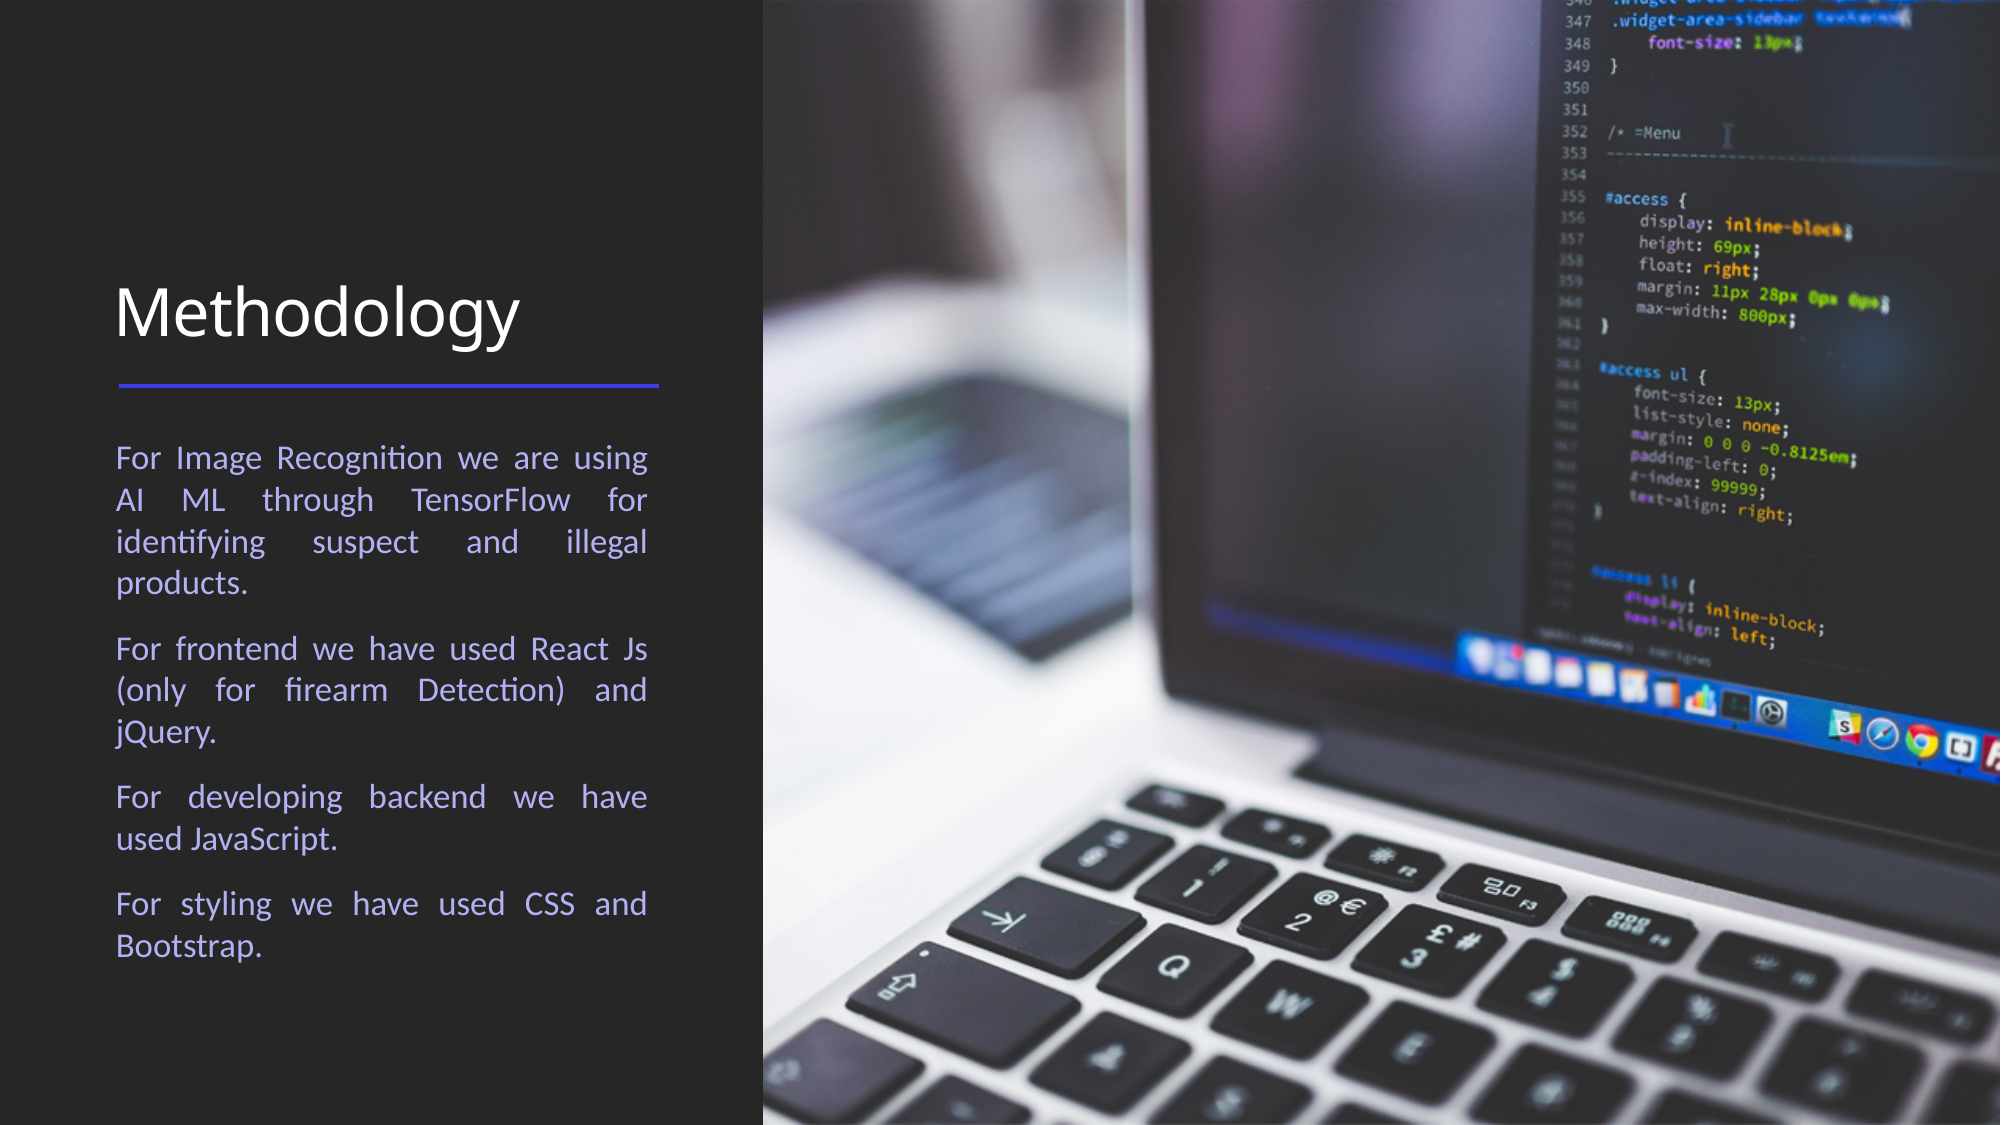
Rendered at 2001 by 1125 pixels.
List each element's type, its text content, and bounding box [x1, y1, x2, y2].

list For Image Recognition we are using AI ML through TensorFlow for identifying suspect and illegal products. For frontend we have used React Js (only for firearm Detection) and jQuery. For developing backend we have used JavaScript. For styling we have used CSS and Bootstrap. [82, 427, 649, 976]
title Methodology [98, 84, 664, 359]
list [763, 0, 2000, 1125]
text_box [0, 0, 762, 1125]
